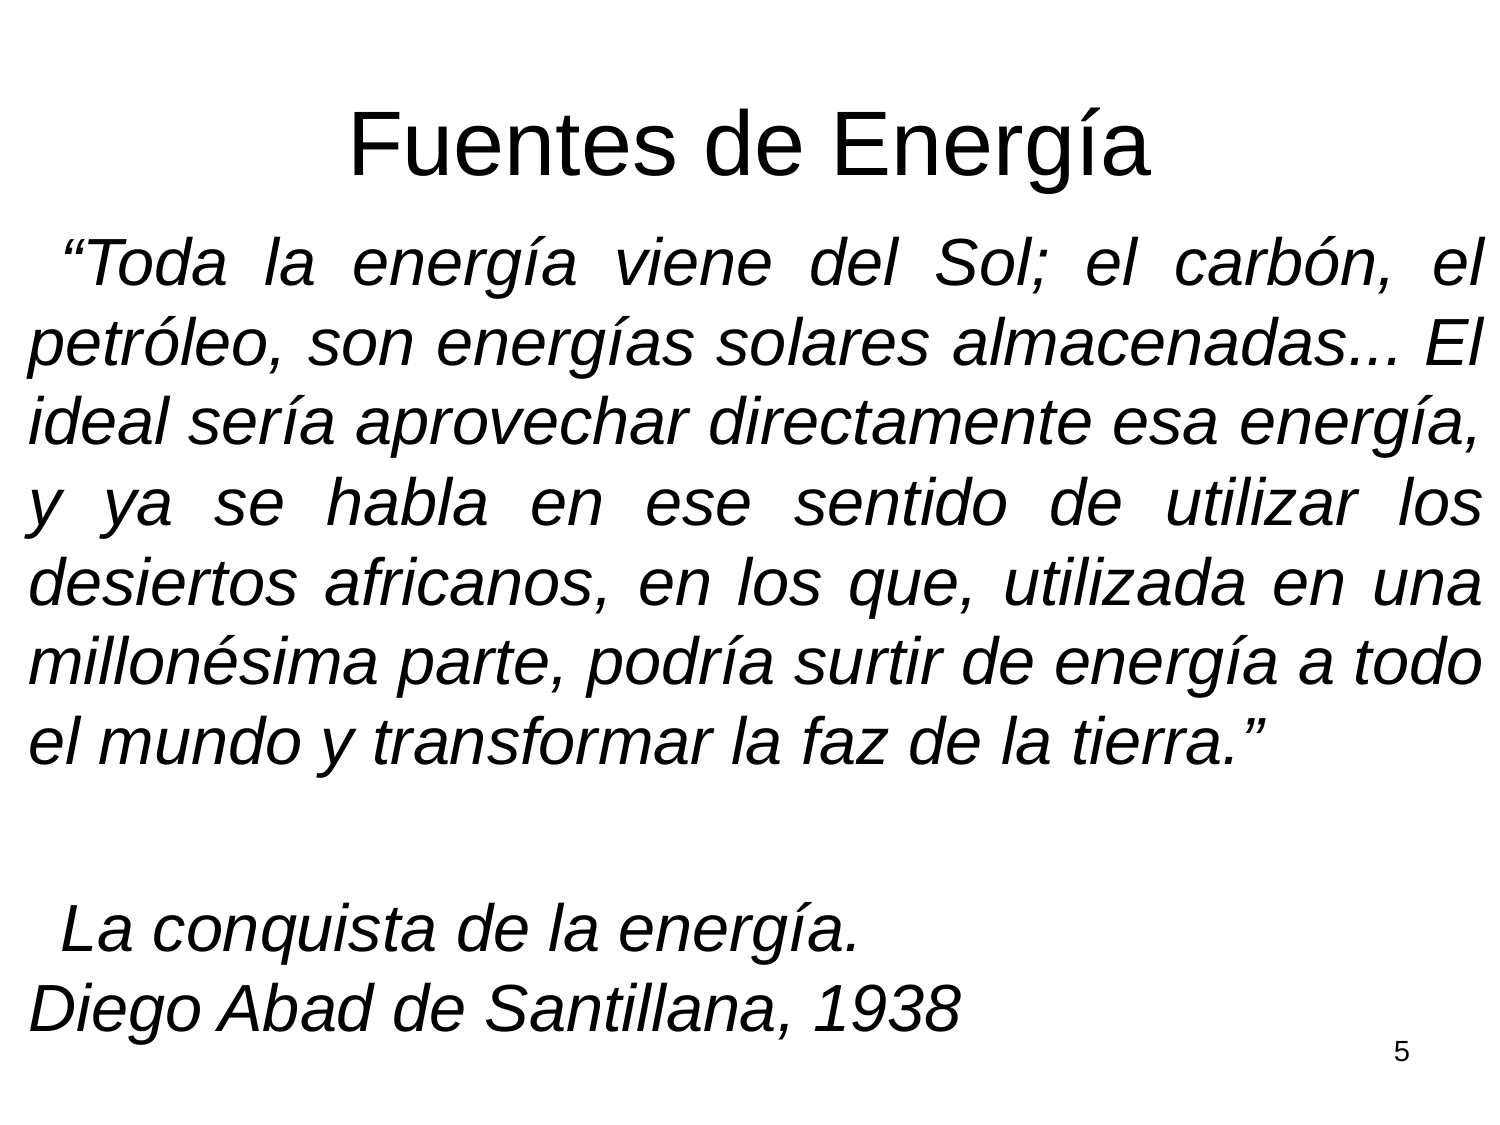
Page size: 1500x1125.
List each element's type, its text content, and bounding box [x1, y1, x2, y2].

list “Toda la energía viene del Sol; el carbón, el petróleo, son energías solares almacenadas... El ideal sería aprovechar directamente esa energía, y ya se habla en ese sentido de utilizar los desiertos africanos, en los que, utilizada en una millonésima parte, podría surtir de energía a todo el mundo y transformar la faz de la tierra.” La conquista de la energía. Diego Abad de Santillana, 1938 [0, 210, 1500, 1125]
slide_number 5 [1074, 1024, 1426, 1103]
title Fuentes de Energía [74, 44, 1426, 233]
